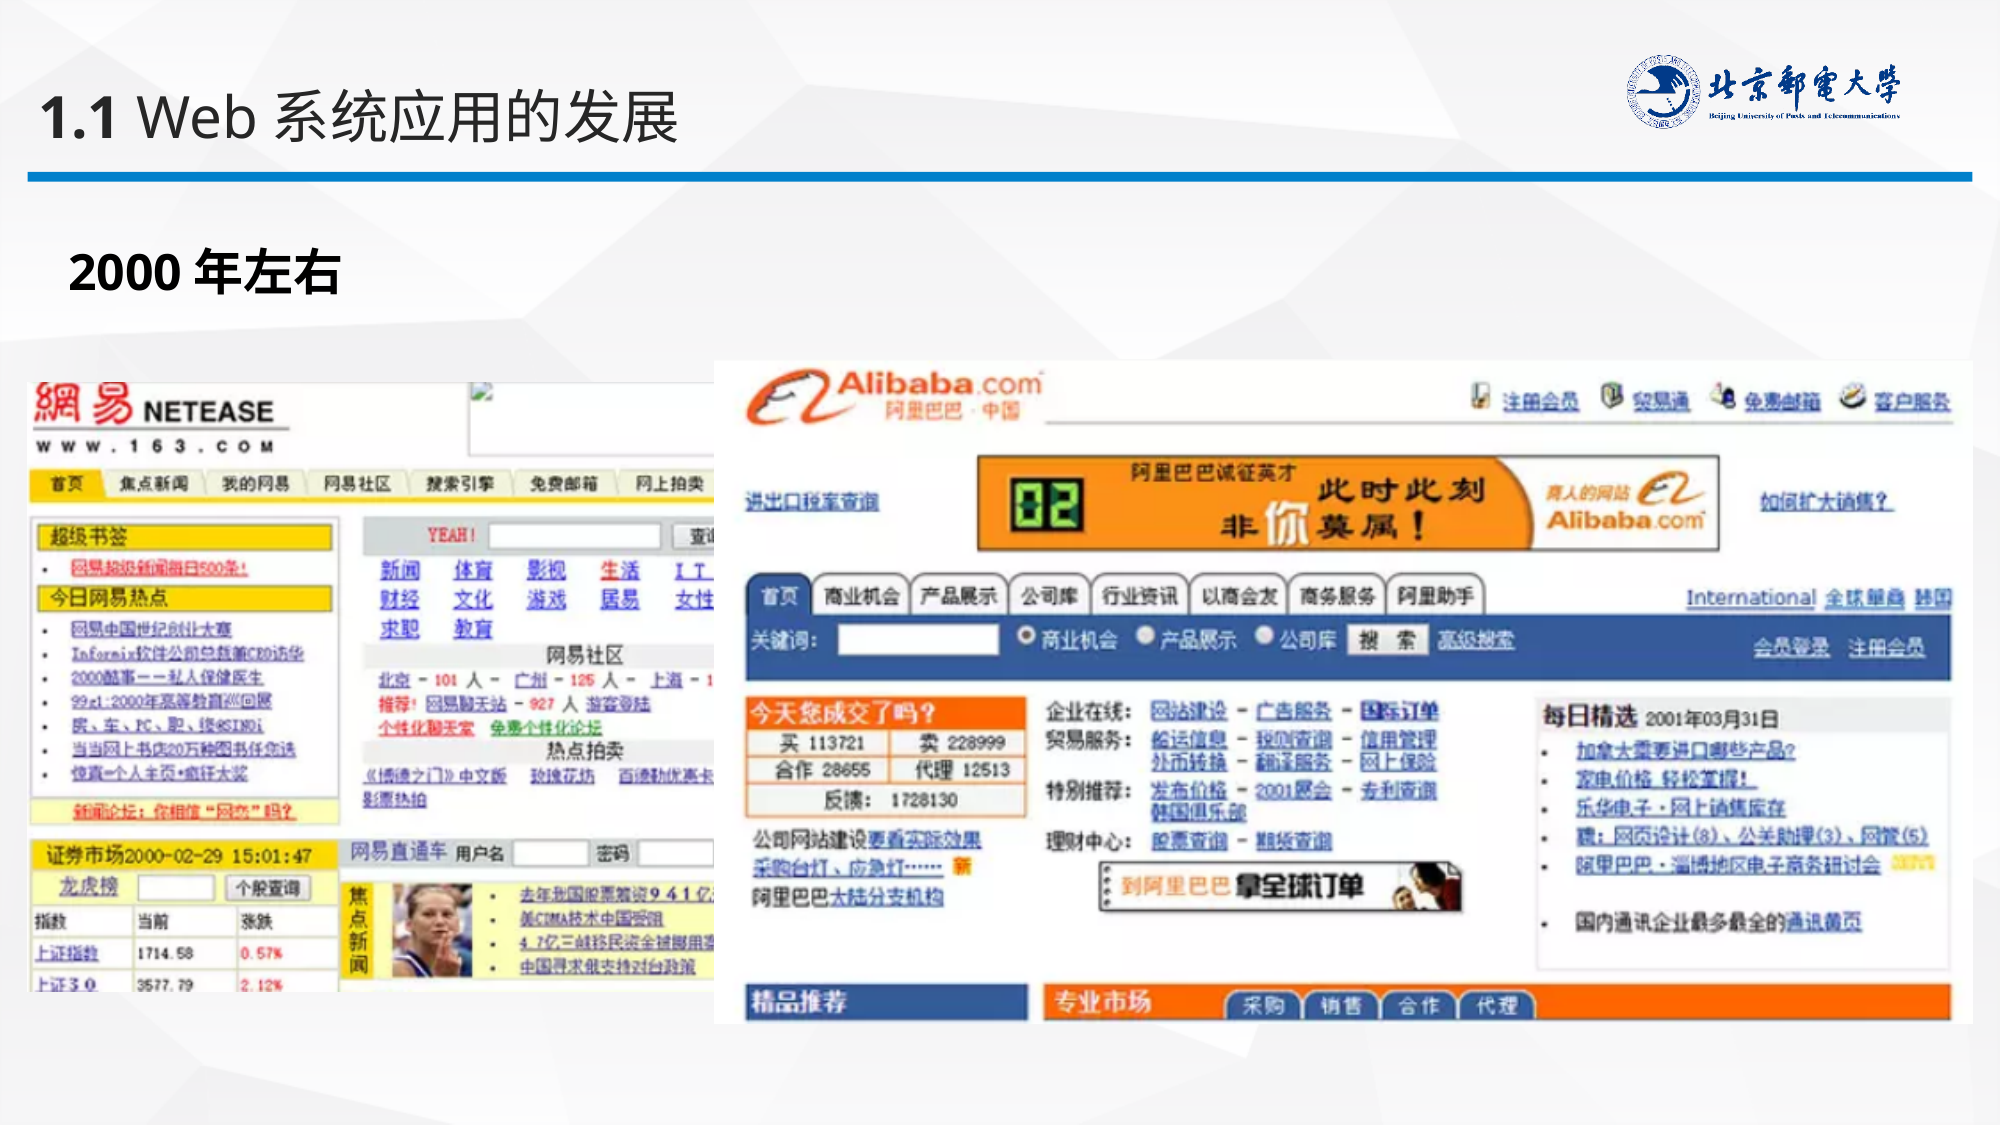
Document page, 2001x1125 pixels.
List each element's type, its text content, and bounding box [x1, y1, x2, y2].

text_box 1.1 Web系统应用的发展 [23, 73, 1083, 158]
text_box 2000年左右 [53, 202, 359, 308]
text_box [26, 171, 1973, 183]
picture [0, 0, 2000, 1125]
